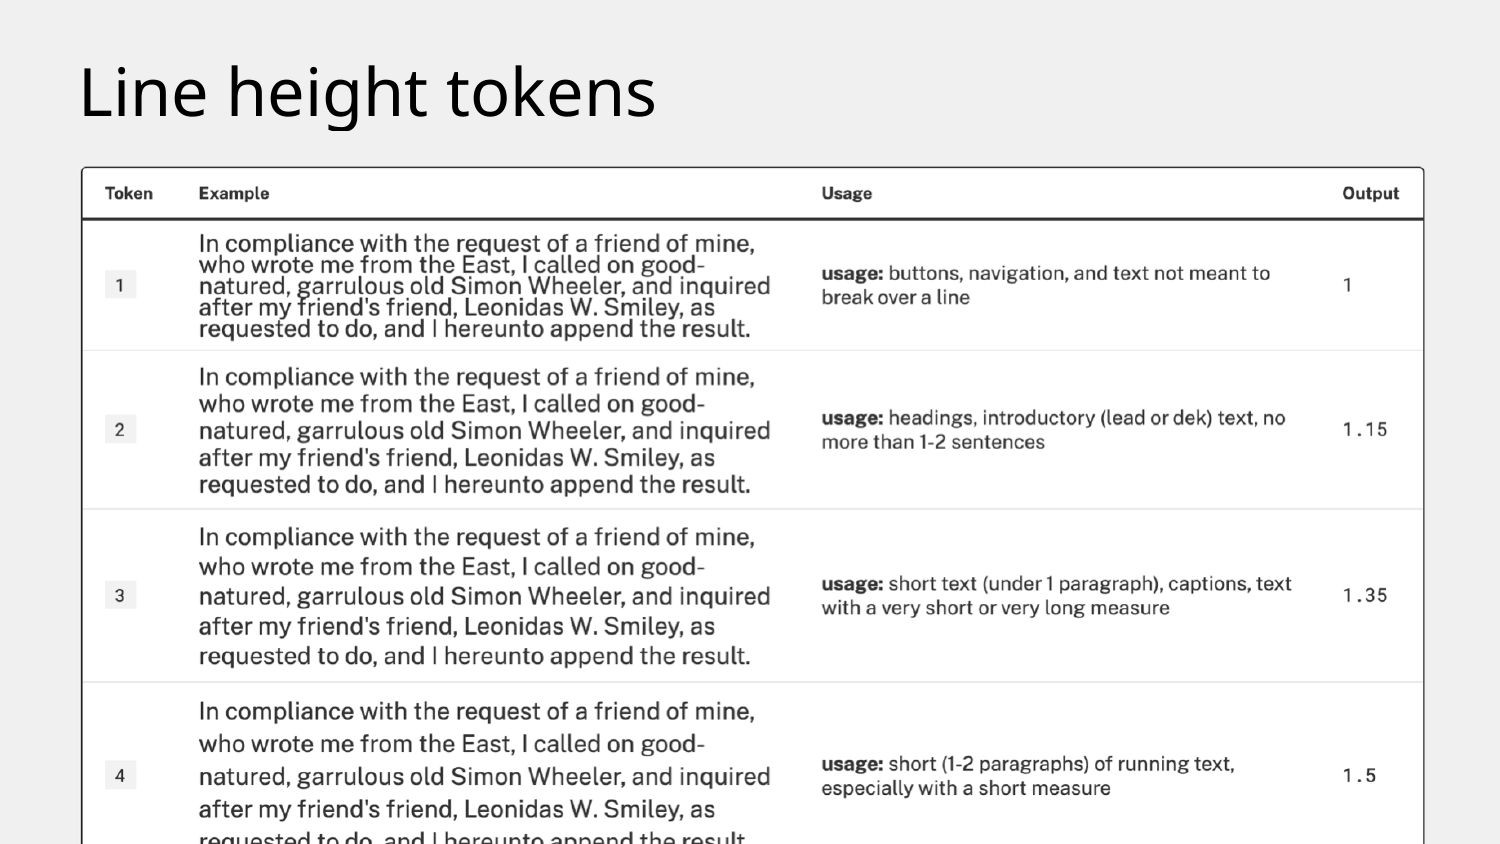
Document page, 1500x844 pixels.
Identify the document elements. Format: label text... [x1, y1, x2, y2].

picture [0, 131, 1500, 844]
title Line height tokens [63, 0, 1466, 129]
